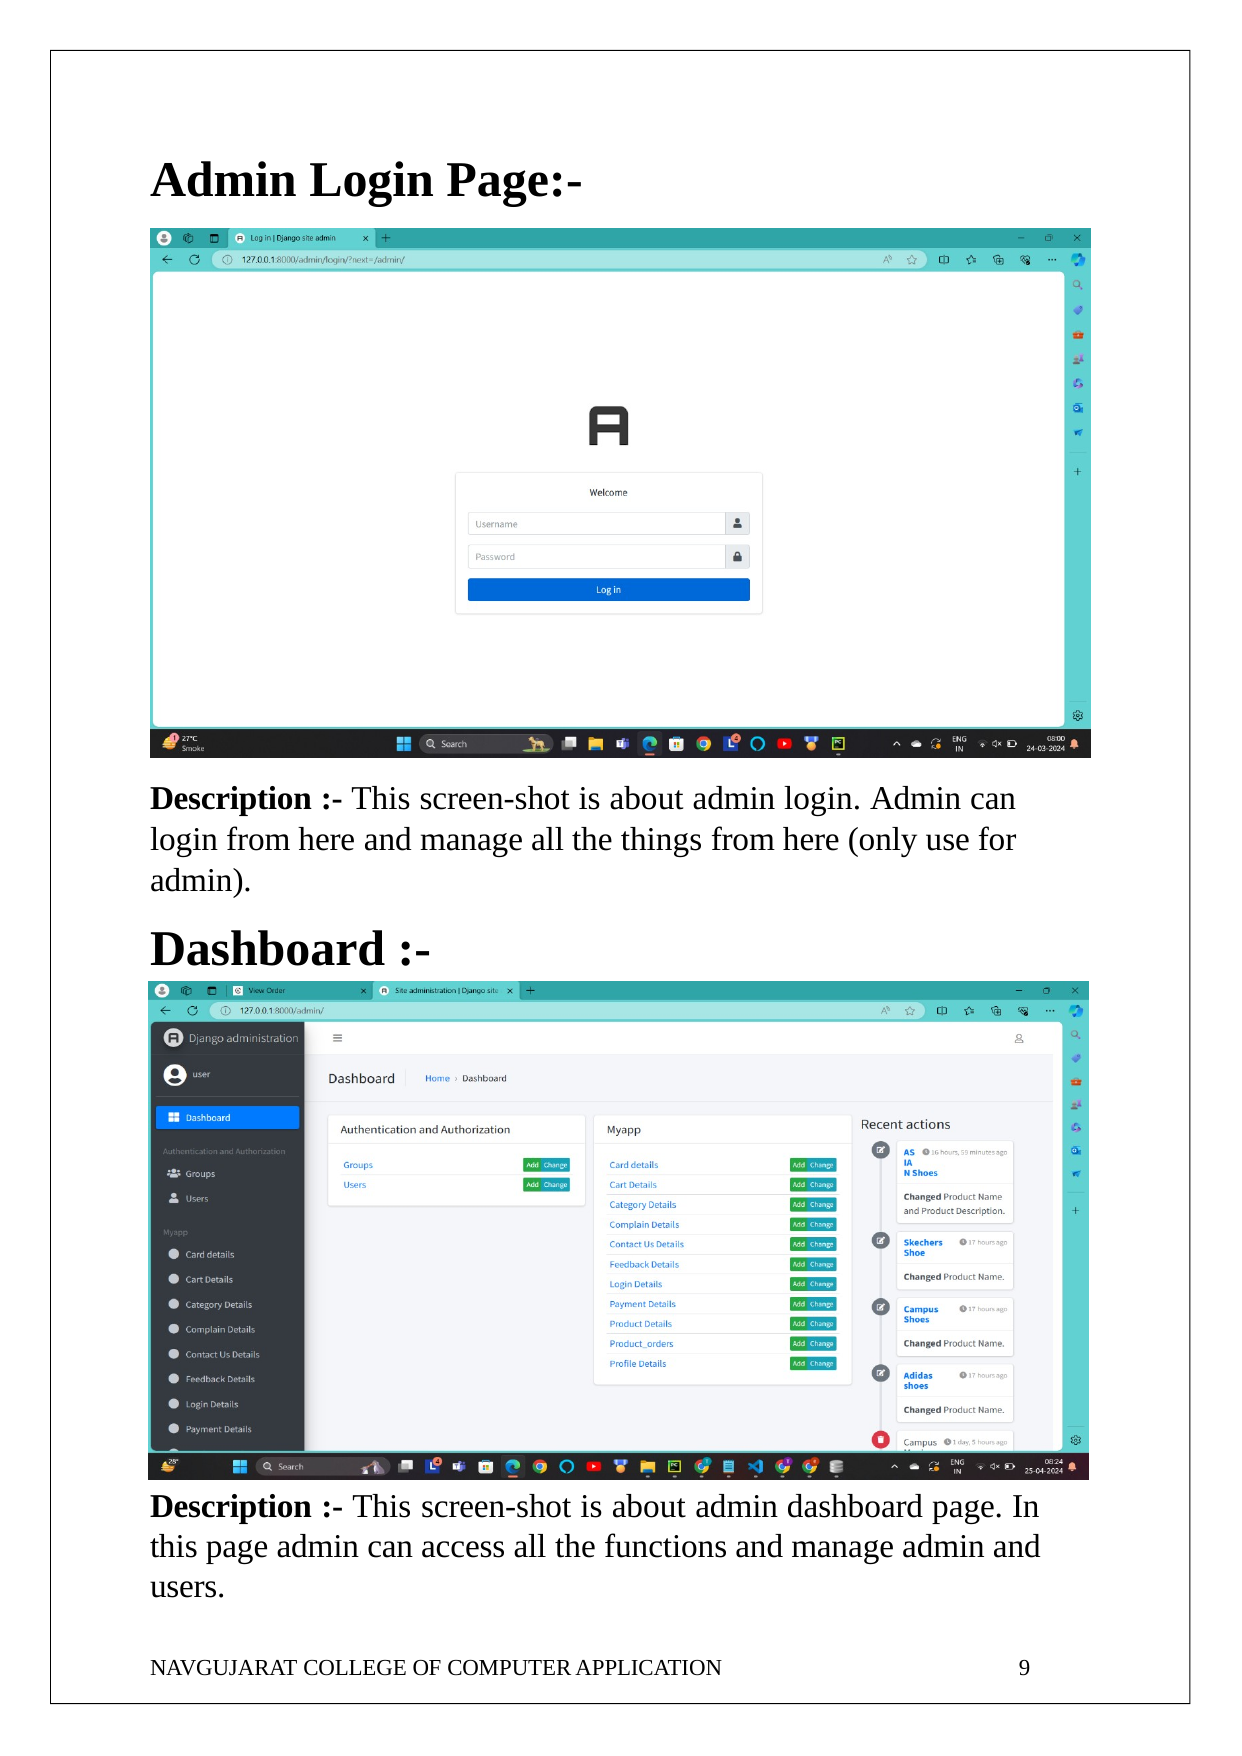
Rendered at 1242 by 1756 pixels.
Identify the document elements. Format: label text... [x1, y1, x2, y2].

text_box Description :- This screen-shot is about admin login. Admin can login from here and manage all the things from here (only use for admin). Dashboard :- [147, 773, 1026, 975]
footer NAVGUJARAT COLLEGE OF COMPUTER APPLICATION [147, 1652, 738, 1756]
picture [148, 980, 1089, 1481]
picture [149, 228, 1091, 758]
slide_number 9 [1012, 1652, 1048, 1756]
text_box Description :- This screen-shot is about admin dashboard page. In this page admin can access all the functions and manage admin and users. [147, 1489, 1051, 1605]
title Admin Login Page:- [147, 144, 586, 229]
